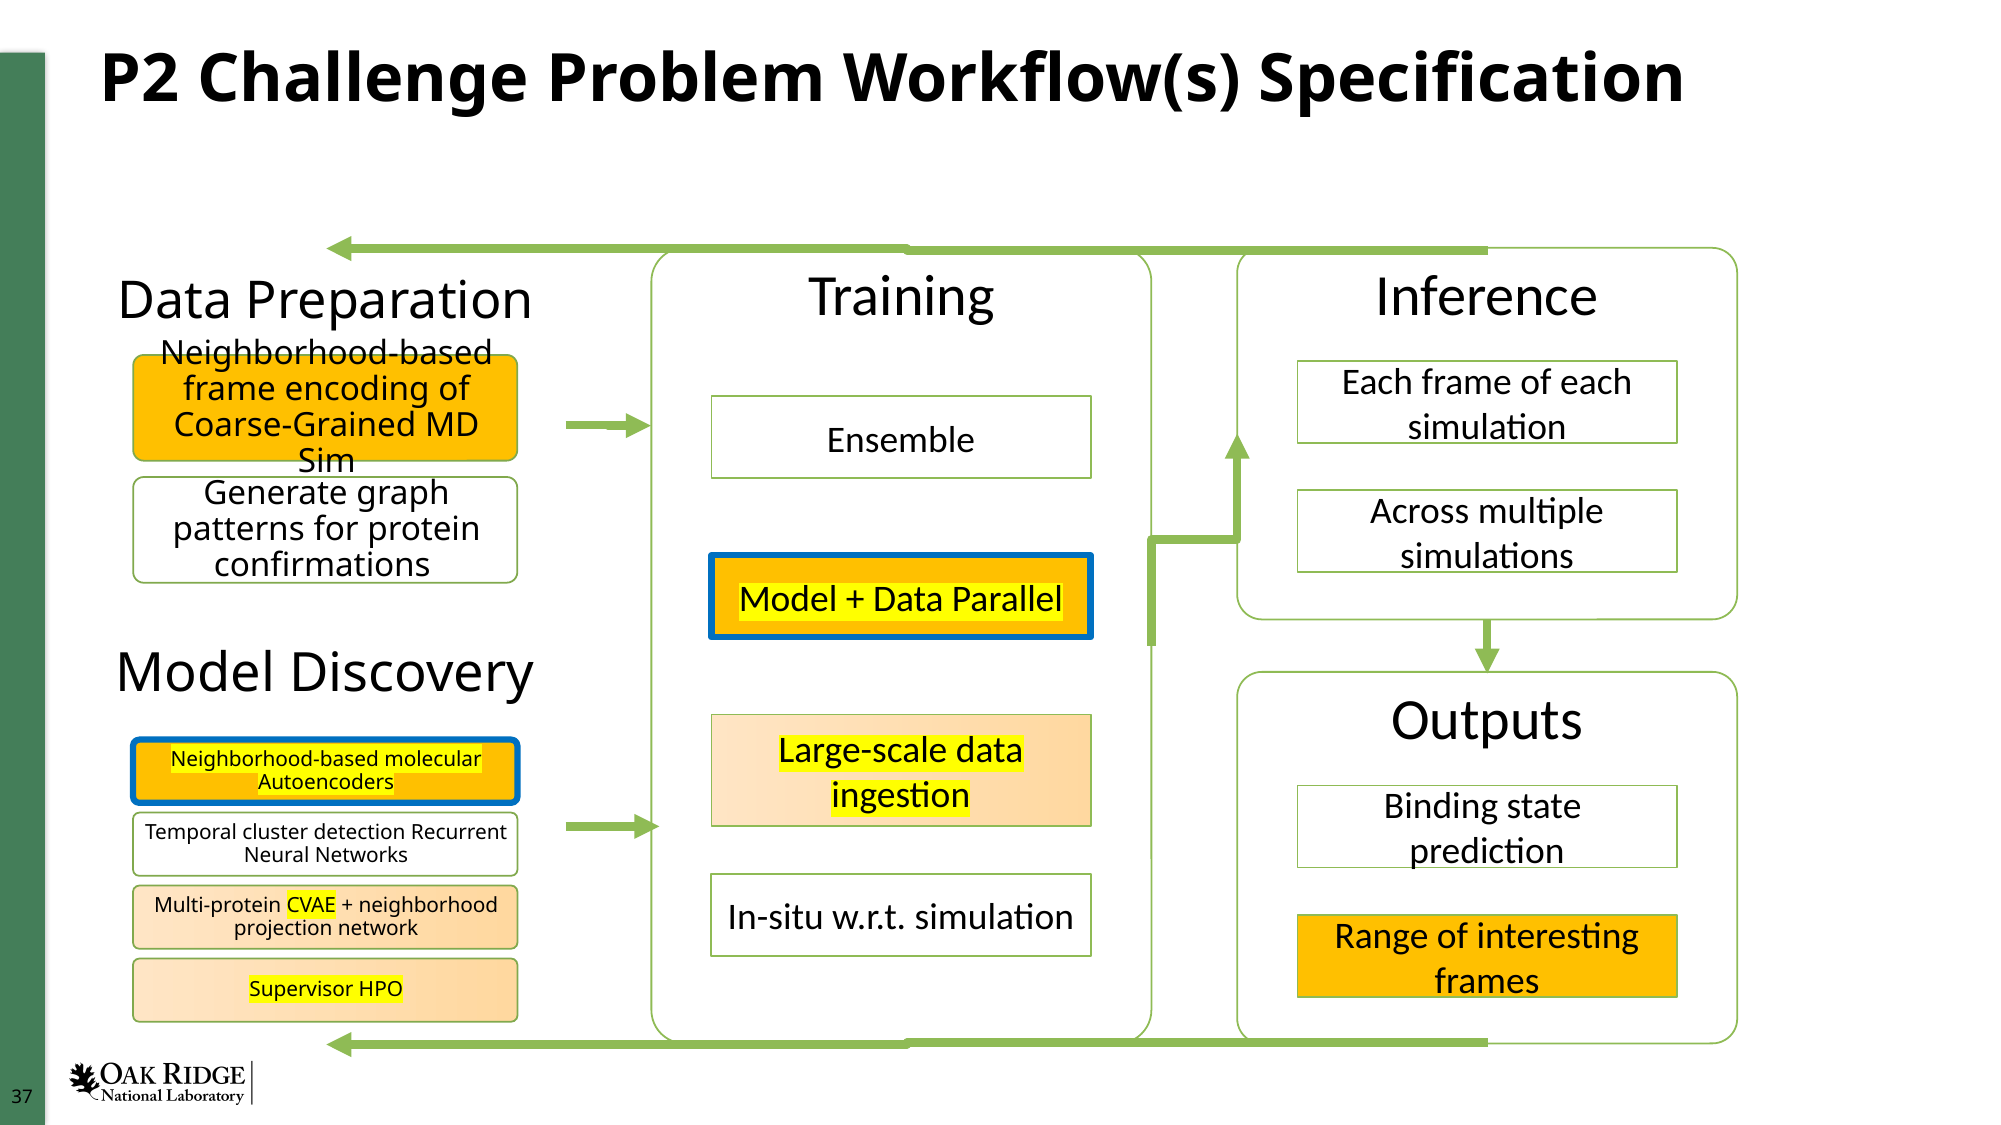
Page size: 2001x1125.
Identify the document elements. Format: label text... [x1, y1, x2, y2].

text_box Training [909, 255, 1152, 335]
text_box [84, 609, 566, 1044]
text_box [650, 275, 905, 1040]
text_box Inference [1237, 249, 1738, 335]
text_box Outputs [1237, 673, 1738, 759]
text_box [905, 0, 909, 831]
picture [66, 1058, 255, 1108]
text_box Model + Data Parallel [909, 554, 1092, 638]
text_box [1236, 266, 1739, 621]
text_box [909, 277, 1153, 1038]
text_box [84, 249, 566, 601]
text_box Binding state prediction [1297, 785, 1678, 868]
text_box Each frame of each simulation [1297, 360, 1678, 444]
text_box [1236, 690, 1739, 1045]
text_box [1151, 433, 1238, 646]
text_box Training [651, 253, 905, 335]
text_box Large-scale data ingestion [711, 714, 905, 827]
text_box Ensemble [711, 395, 905, 479]
text_box Range of interesting frames [1297, 914, 1678, 998]
text_box In-situ w.r.t. simulation [711, 873, 905, 957]
text_box Ensemble [909, 395, 1092, 479]
text_box Model + Data Parallel [711, 554, 905, 638]
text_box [905, 831, 909, 1125]
title P2 Challenge Problem Workflow(s) Specification [84, 36, 905, 173]
title P2 Challenge Problem Workflow(s) Specification [909, 36, 1811, 173]
text_box Across multiple simulations [1297, 489, 1678, 573]
text_box In-situ w.r.t. simulation [909, 873, 1092, 957]
text_box Large-scale data ingestion [909, 714, 1092, 827]
